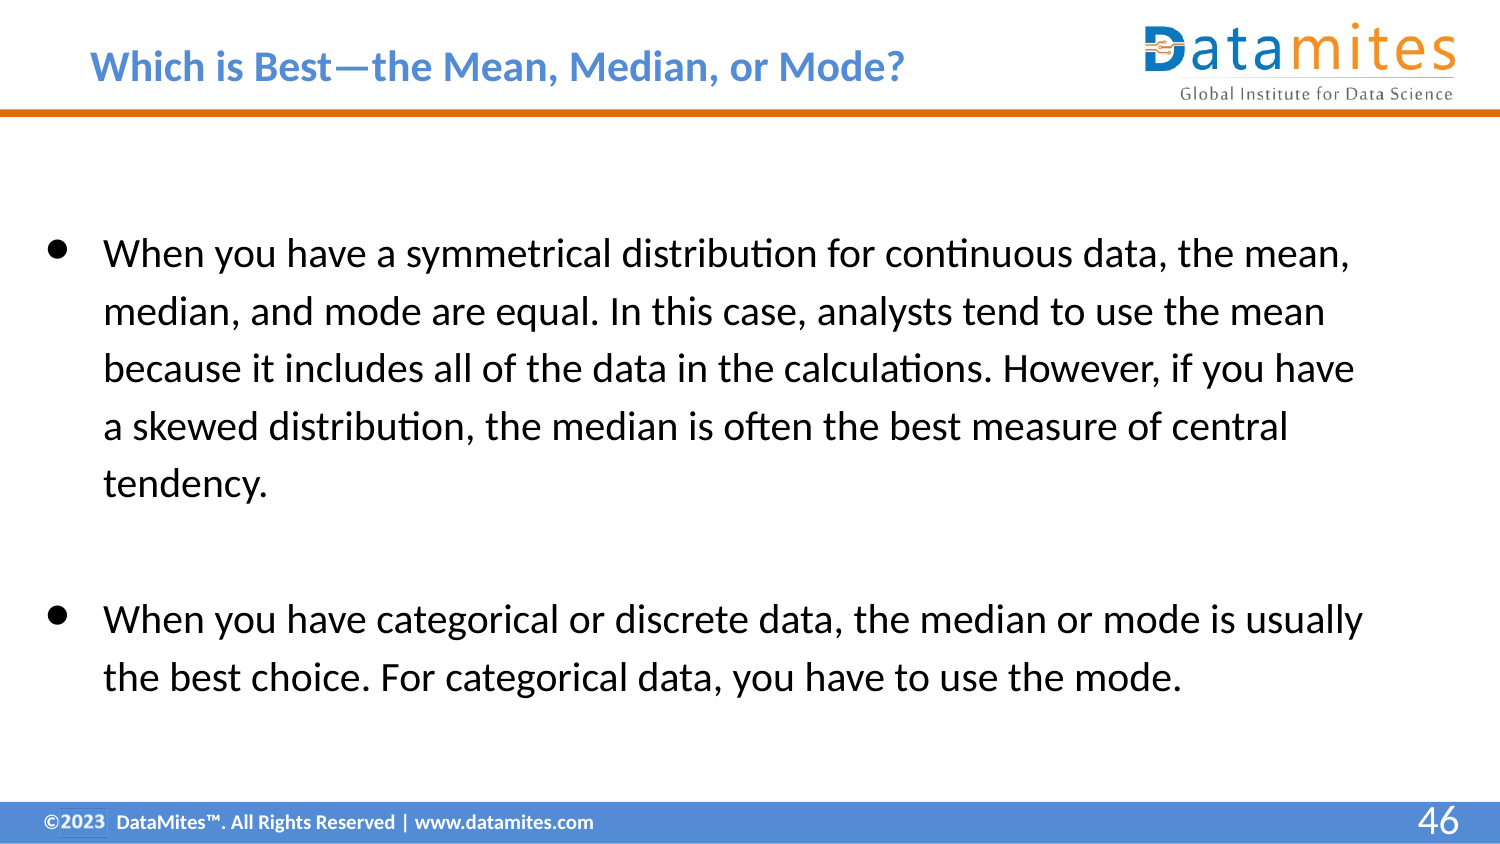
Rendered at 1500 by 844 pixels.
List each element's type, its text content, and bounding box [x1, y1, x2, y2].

picture [1137, 19, 1463, 104]
slide_number ‹#› [1387, 795, 1475, 841]
text_box When you have a symmetrical distribution for continuous data, the mean, median, and mode are equal. In this case, analysts tend to use the mean because it includes all of the data in the calculations. However, if you have a skewed distribution, the median is often the best measure of central tendency. When you have categorical or discrete data, the median or mode is usually the best choice. For categorical data, you have to use the mode. [13, 143, 1388, 715]
title Which is Best—the Mean, Median, or Mode? [75, 21, 1097, 98]
picture [0, 801, 167, 844]
